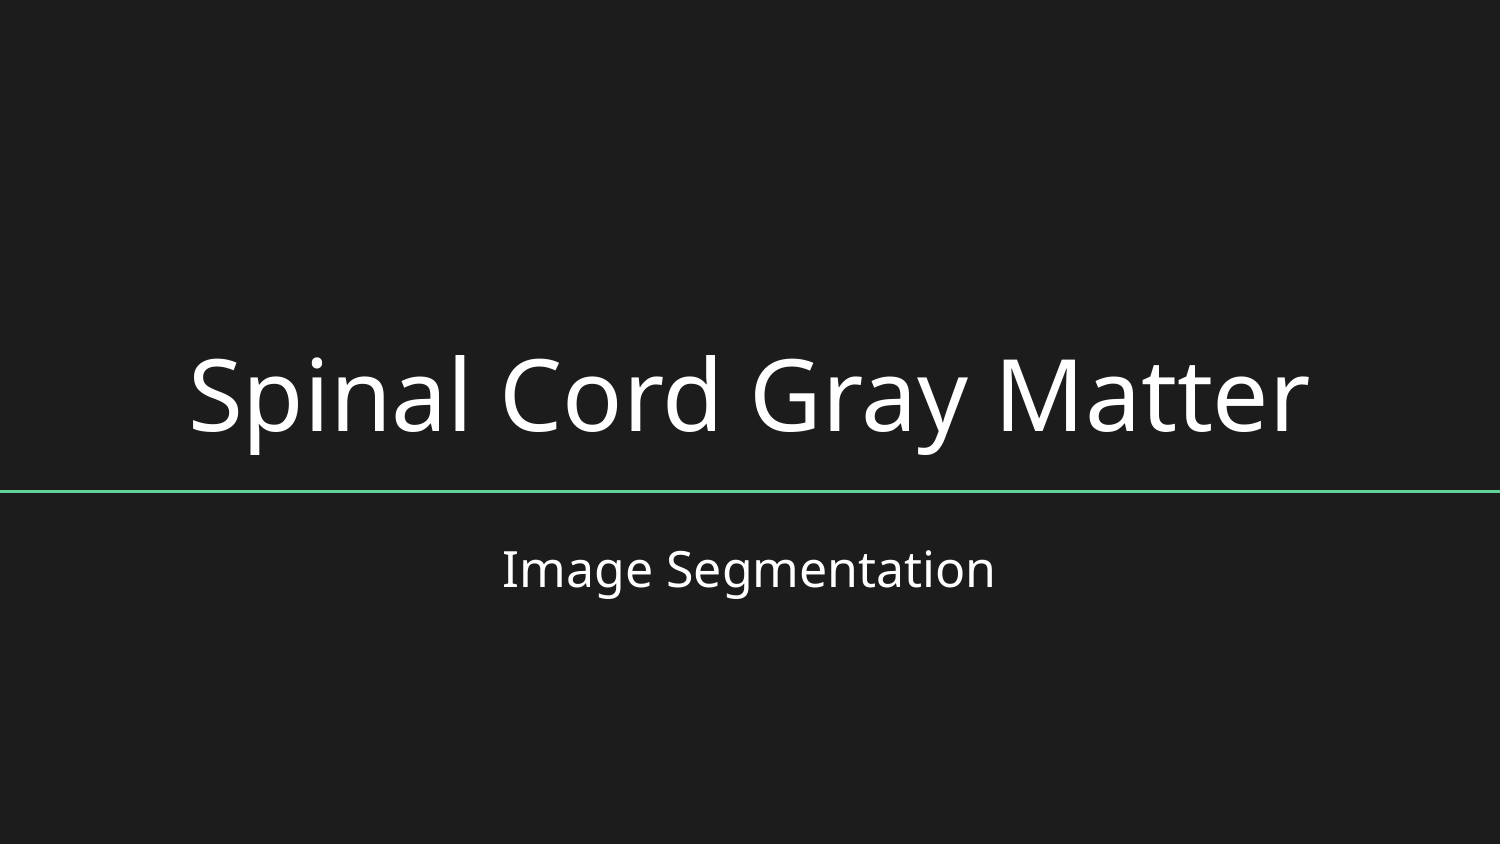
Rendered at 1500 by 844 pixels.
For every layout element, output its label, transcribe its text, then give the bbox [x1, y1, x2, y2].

title Spinal Cord Gray Matter [83, 206, 1417, 467]
subtitle Image Segmentation [83, 522, 1417, 626]
